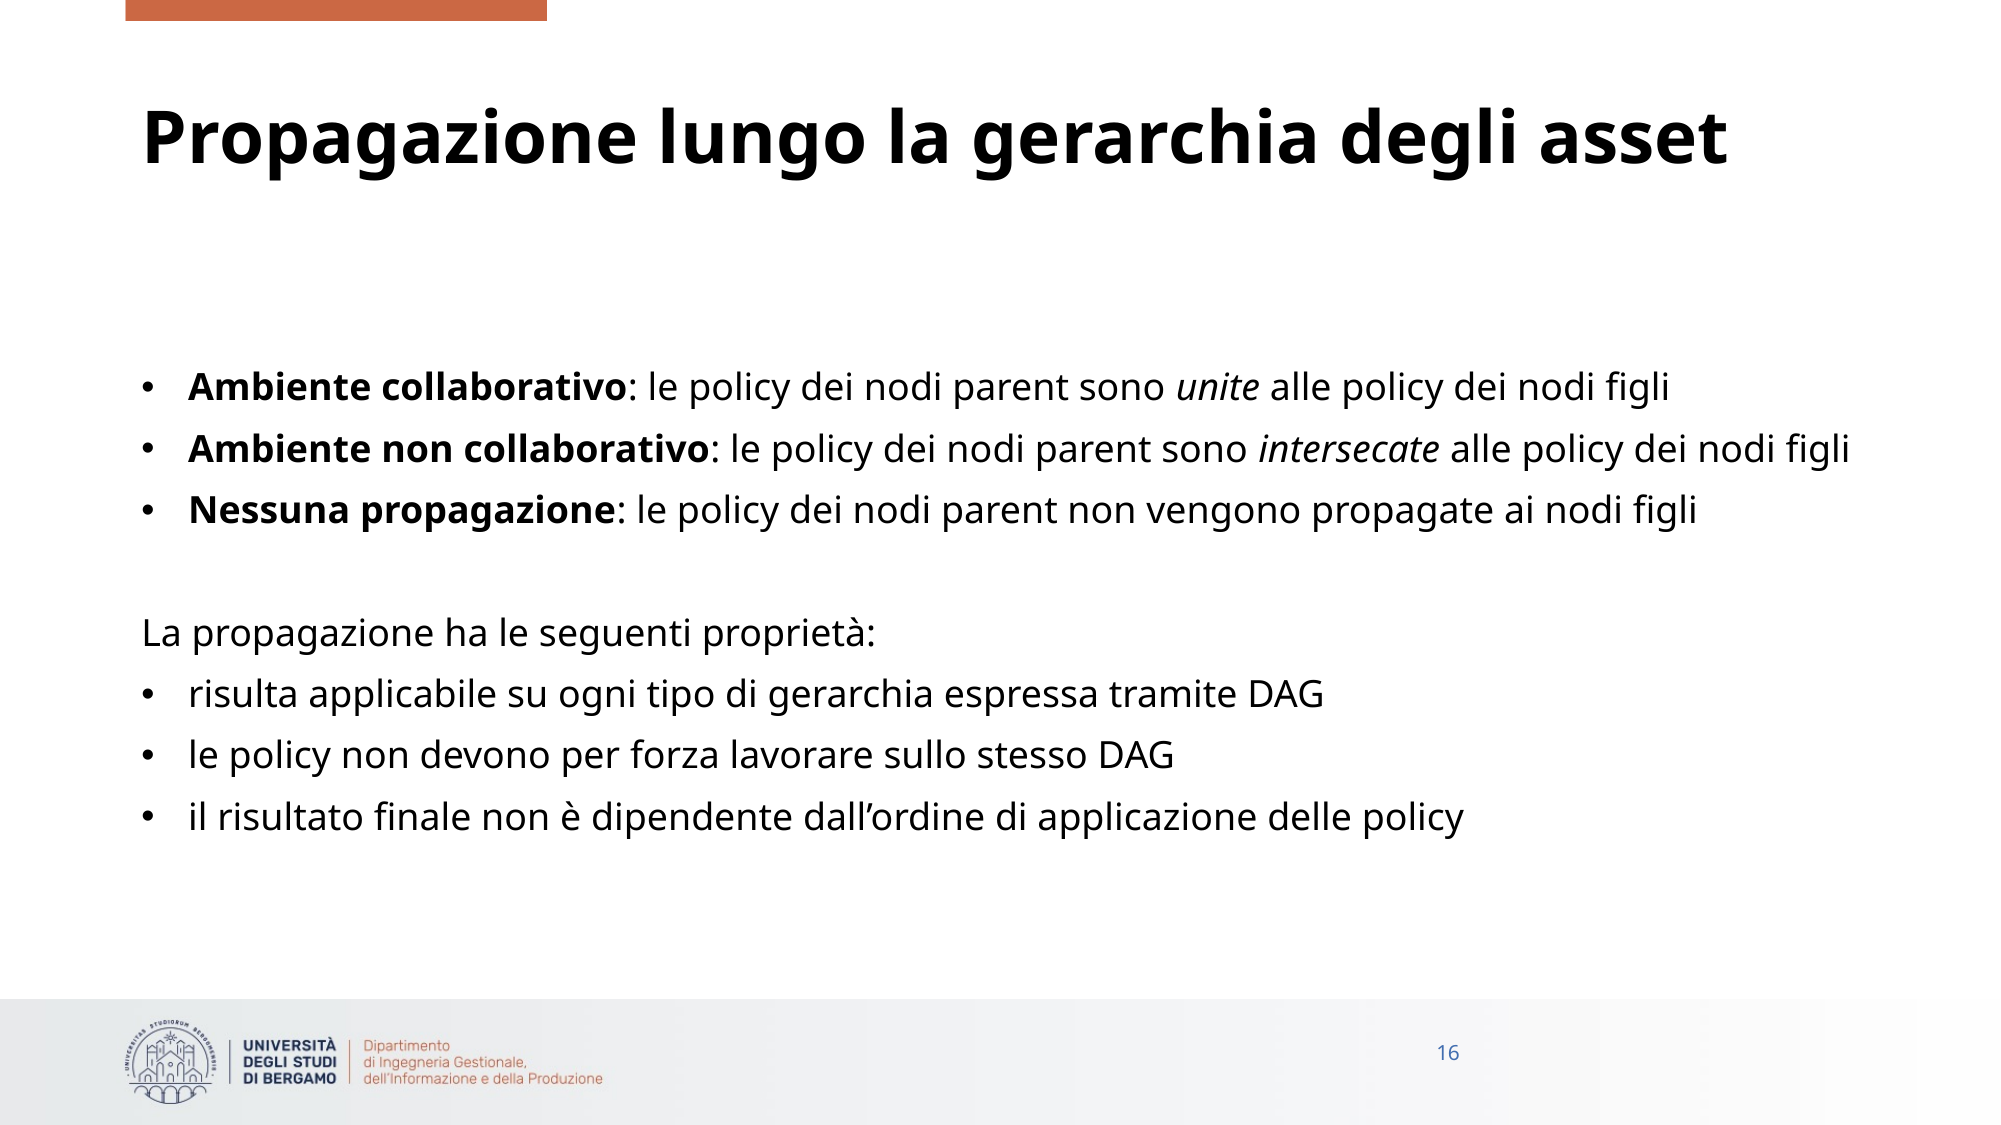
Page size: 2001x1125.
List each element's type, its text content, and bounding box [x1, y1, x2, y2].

list Ambiente collaborativo: le policy dei nodi parent sono unite alle policy dei nodi figli Ambiente non collaborativo: le policy dei nodi parent sono intersecate alle policy dei nodi figli Nessuna propagazione: le policy dei nodi parent non vengono propagate ai nodi figli La propagazione ha le seguenti proprietà: risulta applicabile su ogni tipo di gerarchia espressa tramite DAG le policy non devono per forza lavorare sullo stesso DAG il risultato finale non è dipendente dall’ordine di applicazione delle policy [126, 361, 1874, 950]
slide_number 16 [1421, 1032, 1872, 1093]
title Propagazione lungo la gerarchia degli asset [127, 93, 1875, 257]
